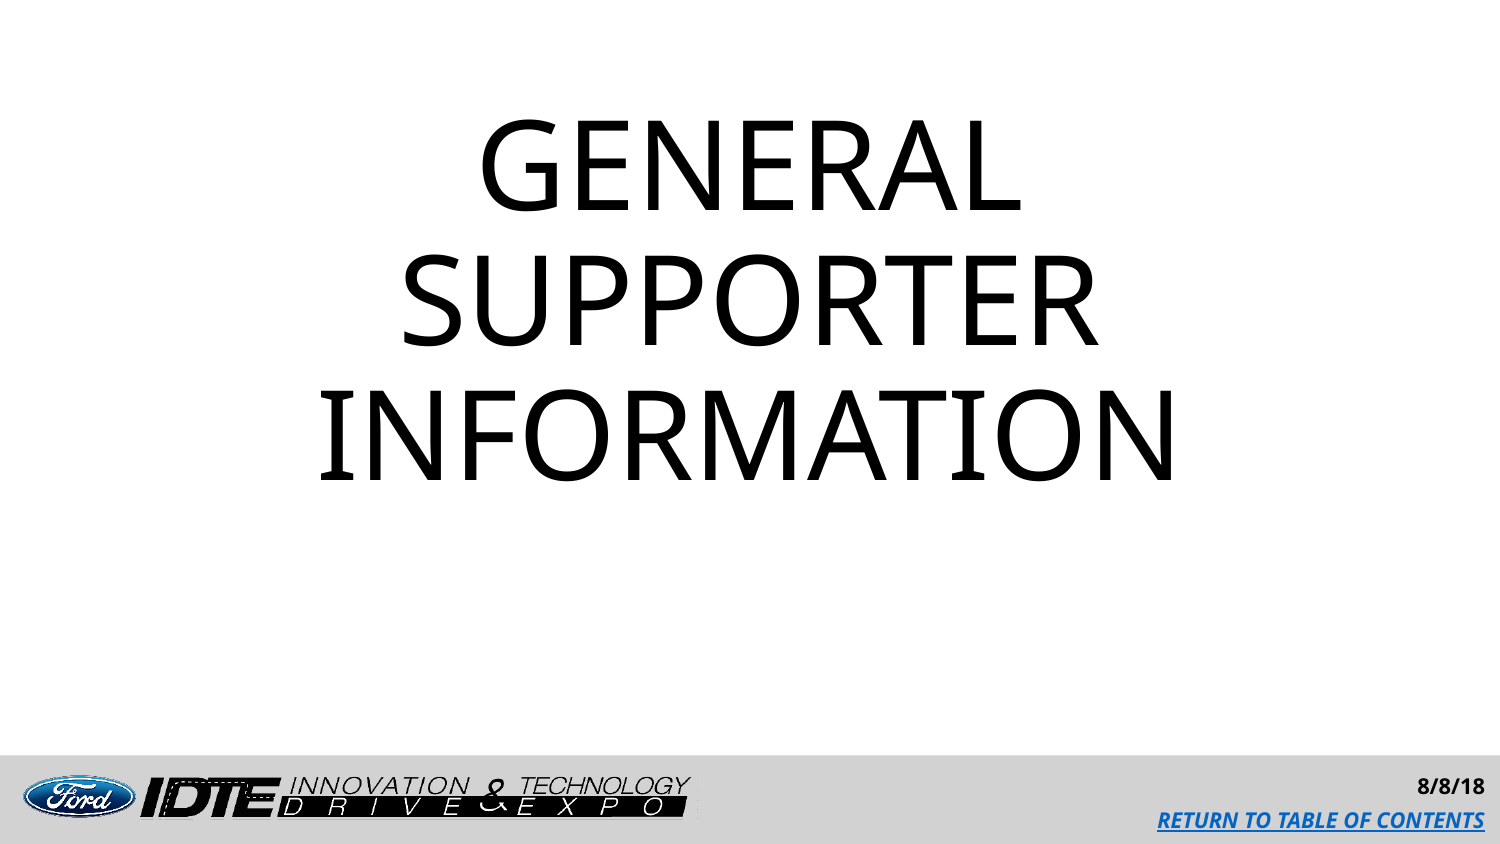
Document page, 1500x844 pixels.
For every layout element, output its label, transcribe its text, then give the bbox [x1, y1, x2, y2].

picture [0, 751, 159, 841]
title GENERAL SUPPORTER INFORMATION [93, 221, 1407, 515]
